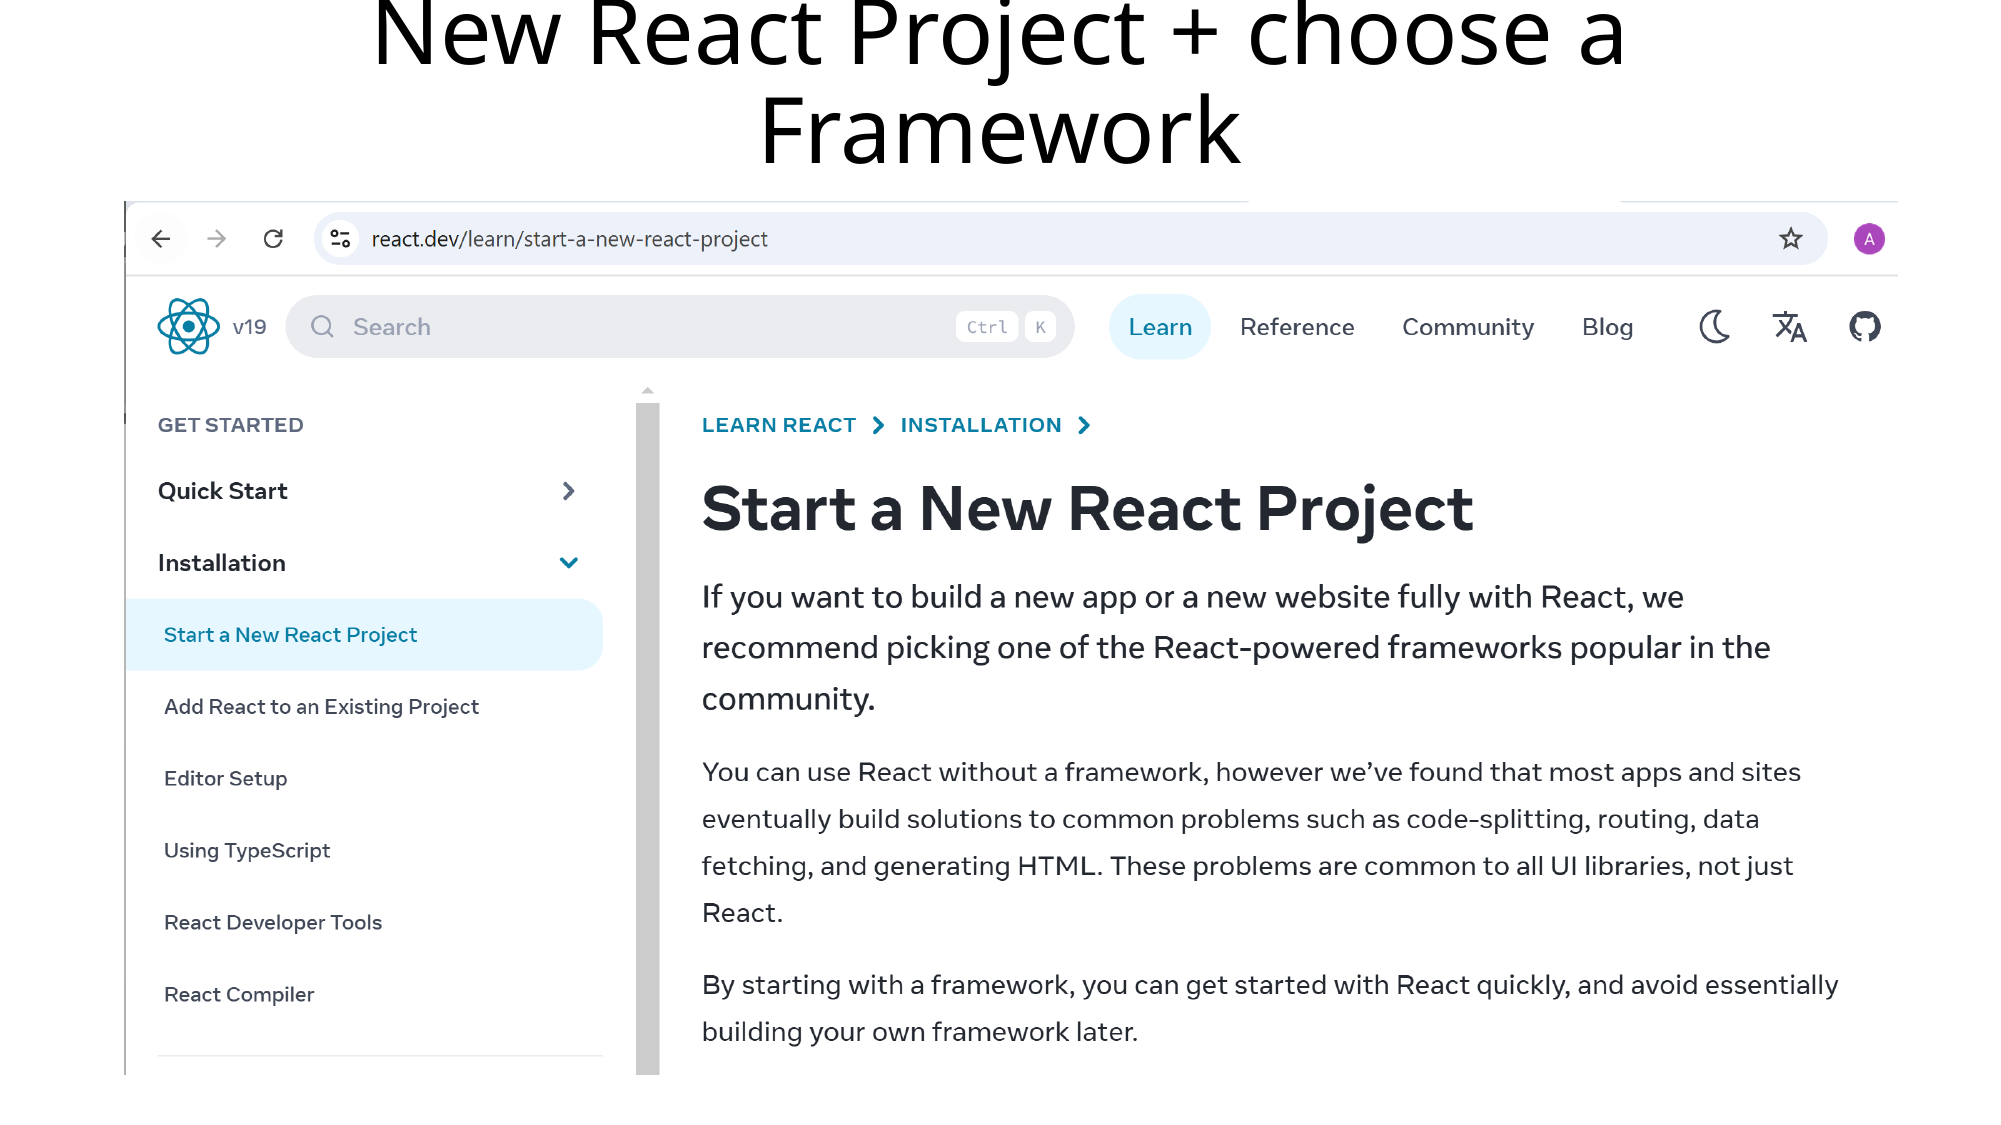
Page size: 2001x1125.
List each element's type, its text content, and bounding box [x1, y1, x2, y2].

picture [124, 201, 1898, 1075]
title New React Project + choose a Framework [137, 0, 1863, 170]
